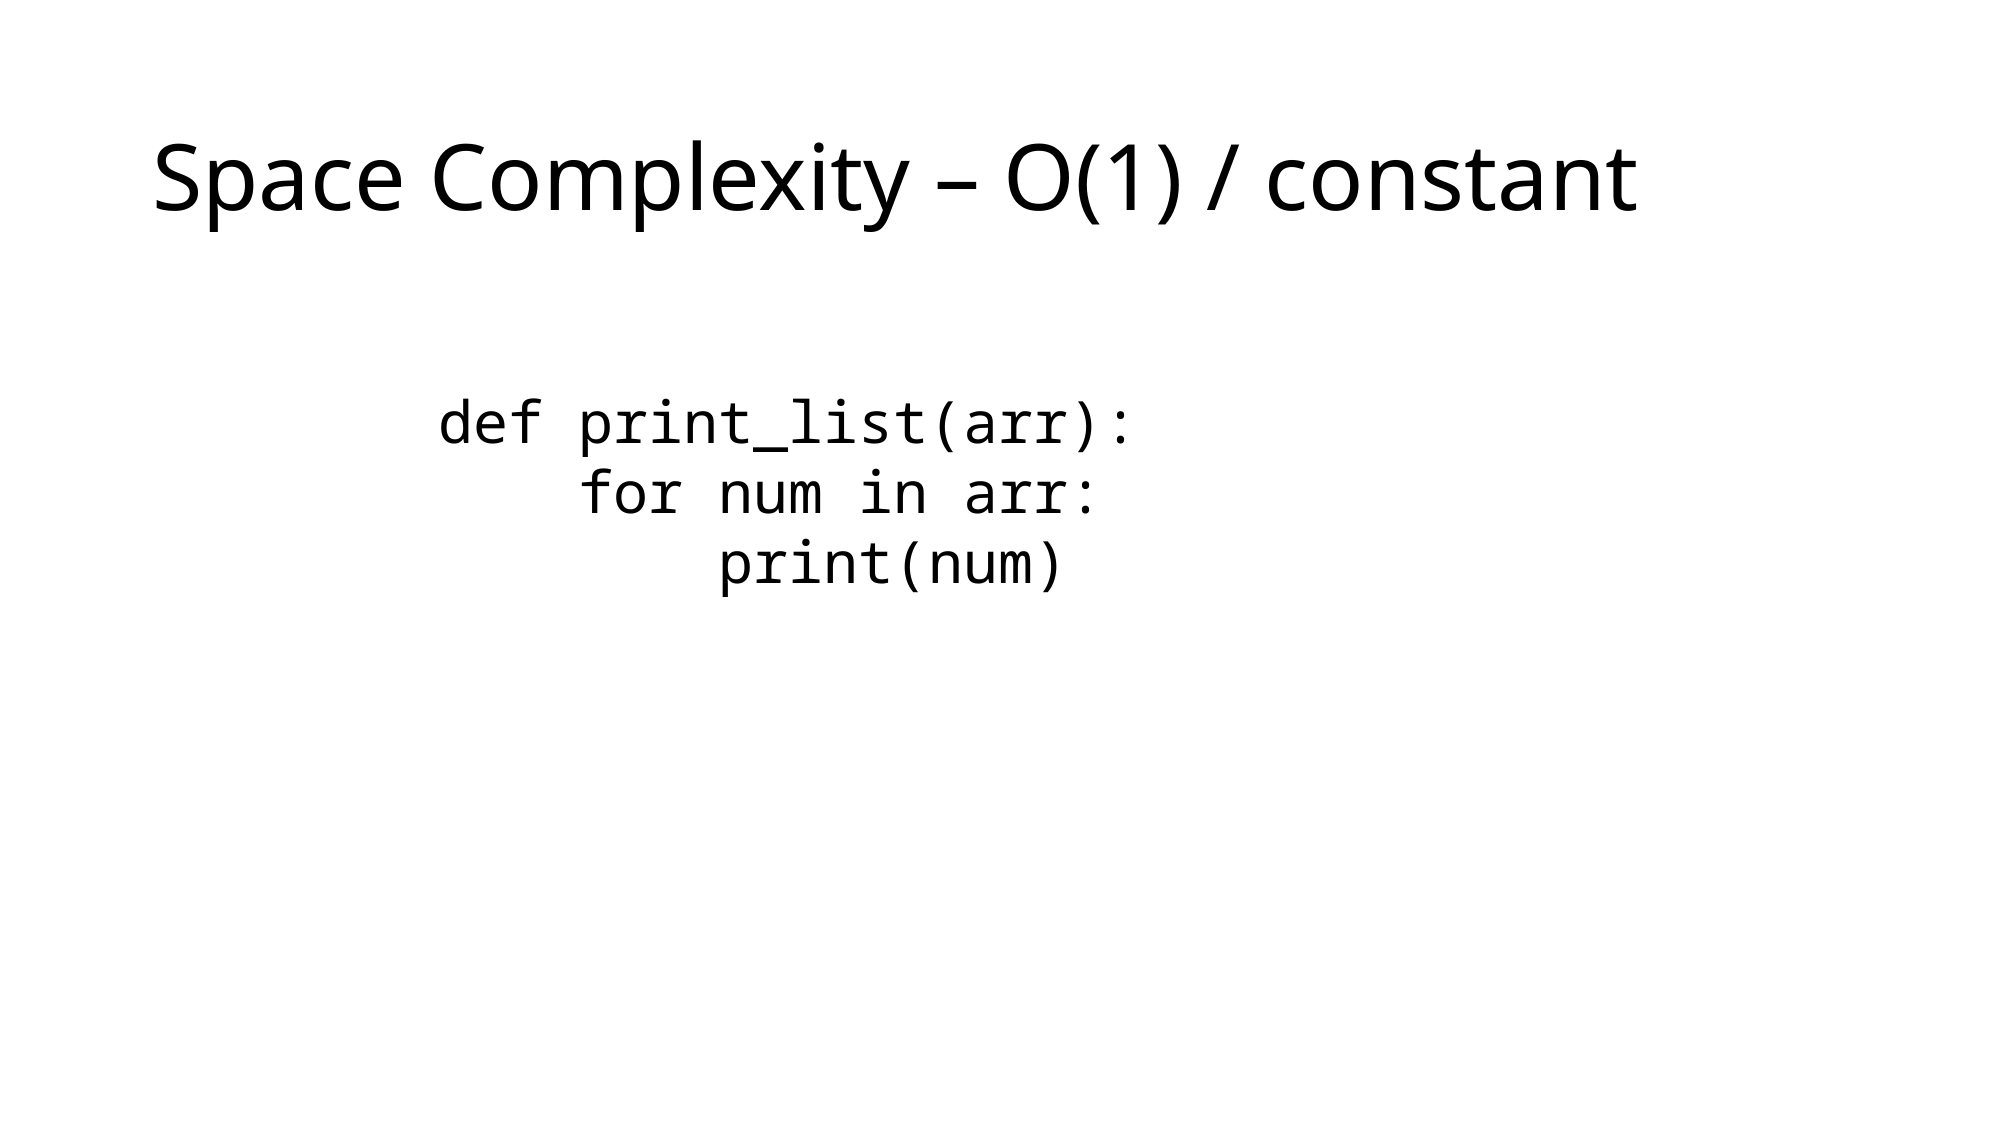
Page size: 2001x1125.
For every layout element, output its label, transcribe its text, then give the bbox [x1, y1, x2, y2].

text_box def print_list(arr): for num in arr: print(num) [423, 377, 1424, 603]
text_box Space Complexity – O(1) / constant [137, 124, 1863, 342]
